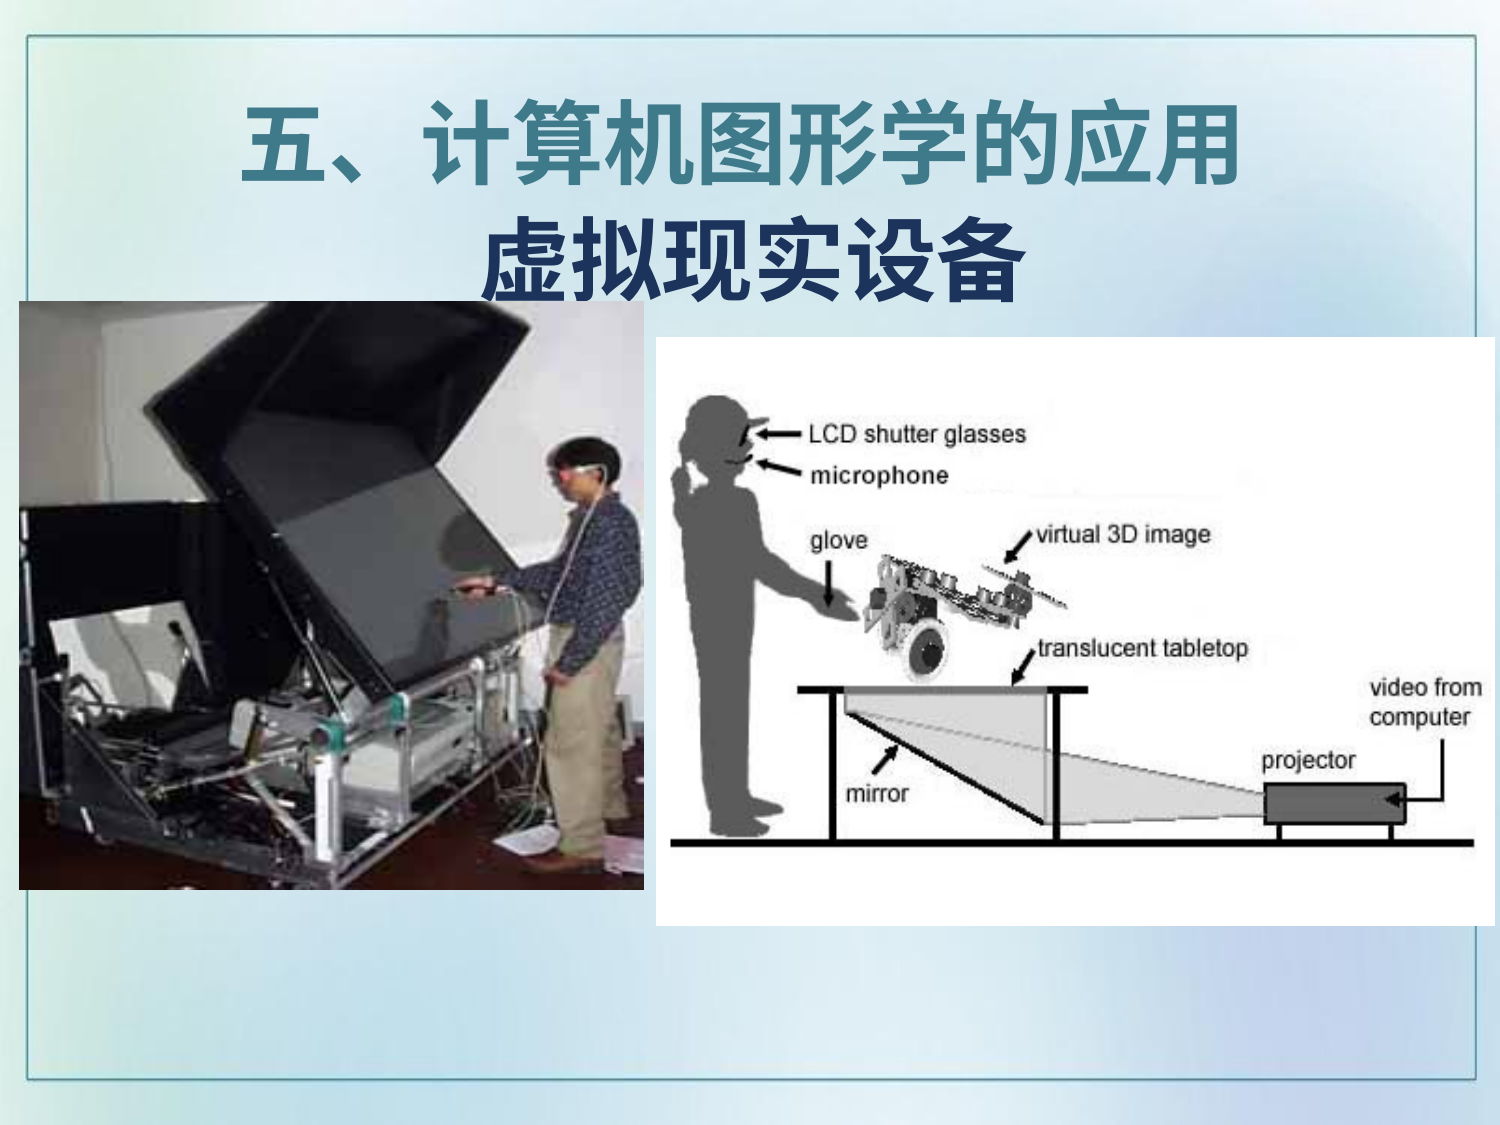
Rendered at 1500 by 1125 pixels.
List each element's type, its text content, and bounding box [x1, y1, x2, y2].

text_box 五、计算机图形学的应用 [41, 78, 1443, 203]
picture [0, 0, 1500, 1125]
title 虚拟现实设备 [53, 145, 1455, 349]
